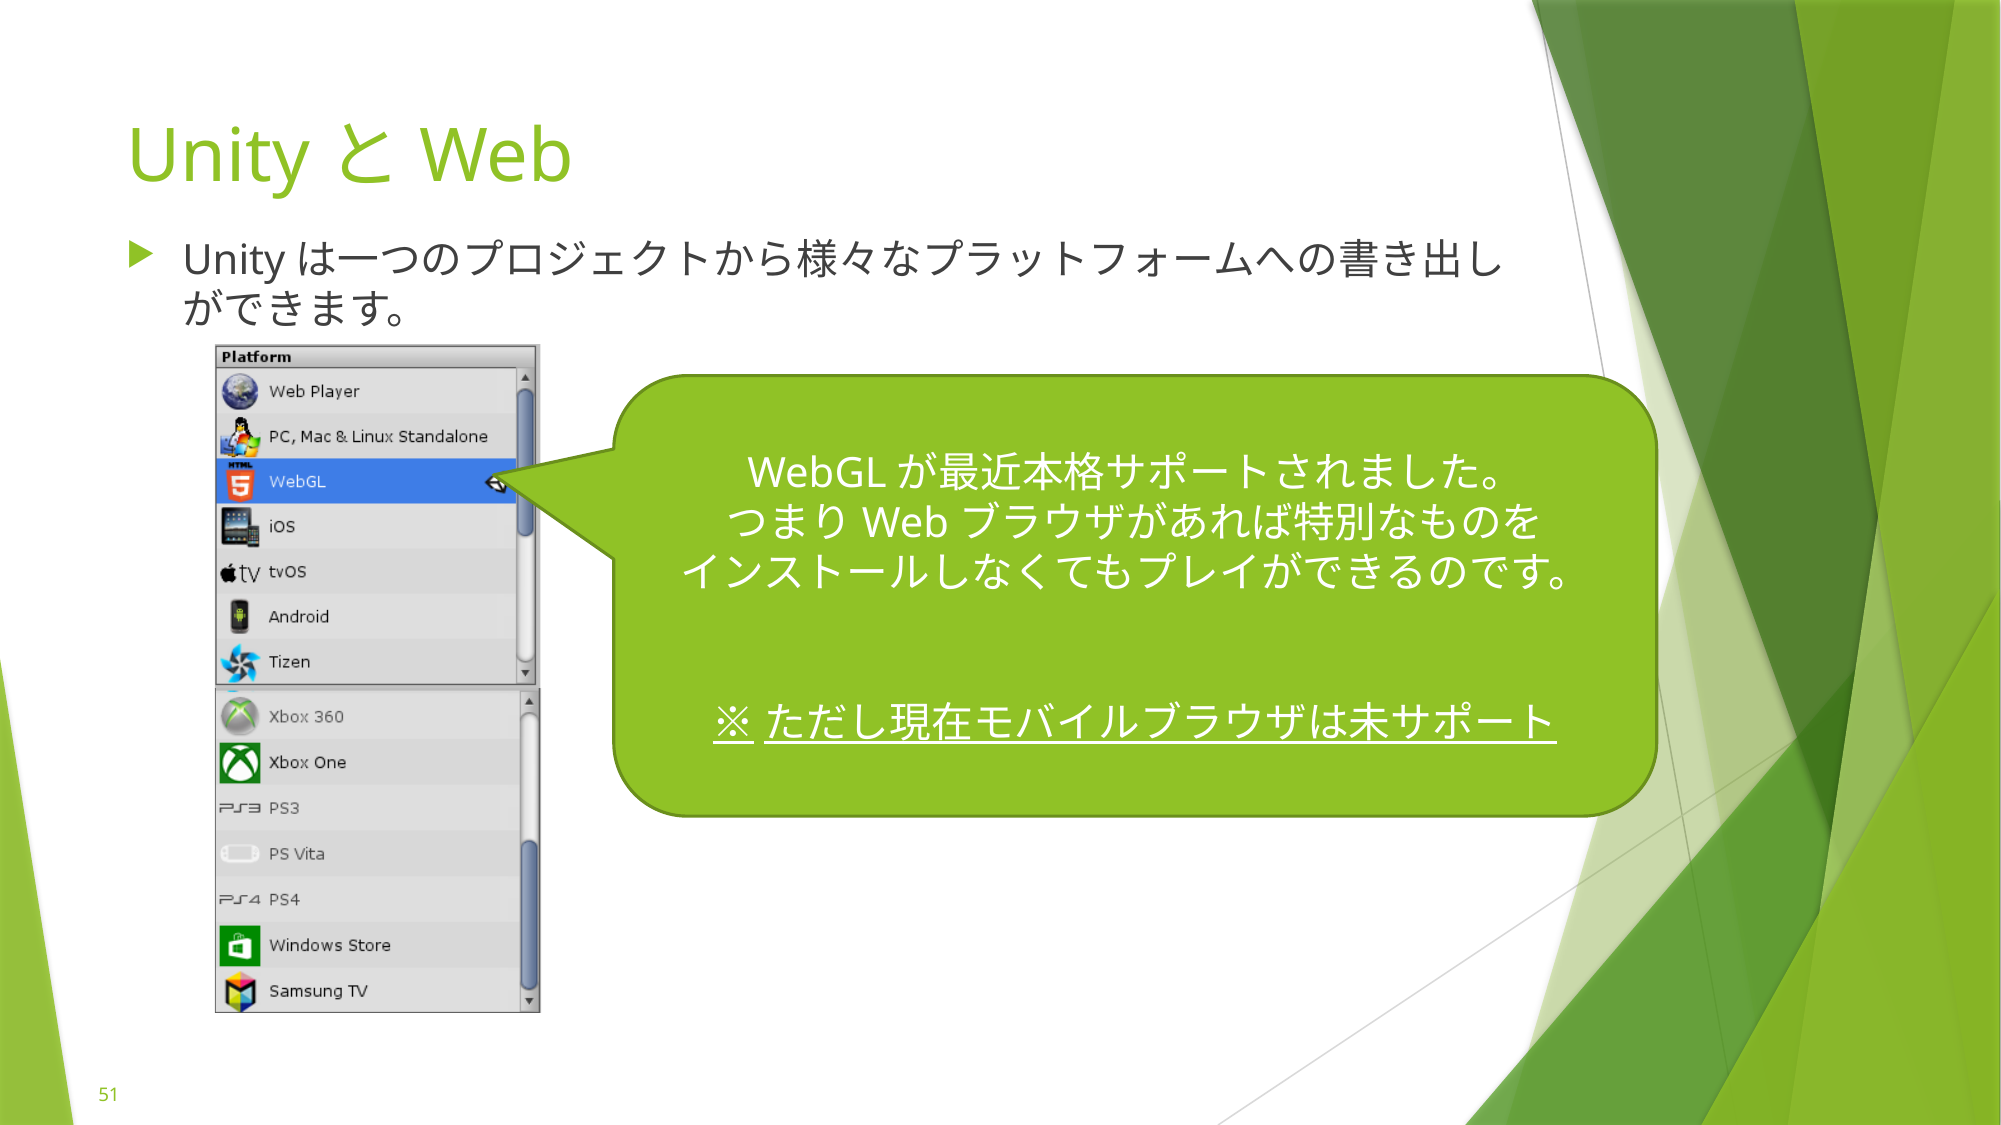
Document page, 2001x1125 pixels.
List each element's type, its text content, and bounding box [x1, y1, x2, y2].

picture [214, 343, 542, 1014]
text_box WebGLが最近本格サポートされました。 つまりWebブラウザがあれば特別なものを インストールしなくてもプレイができるのです。 ※ただし現在モバイルブラウザは未サポート [545, 374, 1659, 818]
list Unityは一つのプロジェクトから様々なプラットフォームへの書き出しができます。 [111, 225, 1522, 991]
slide_number 51 [22, 1065, 135, 1125]
title UnityとWeb [111, 99, 1522, 204]
